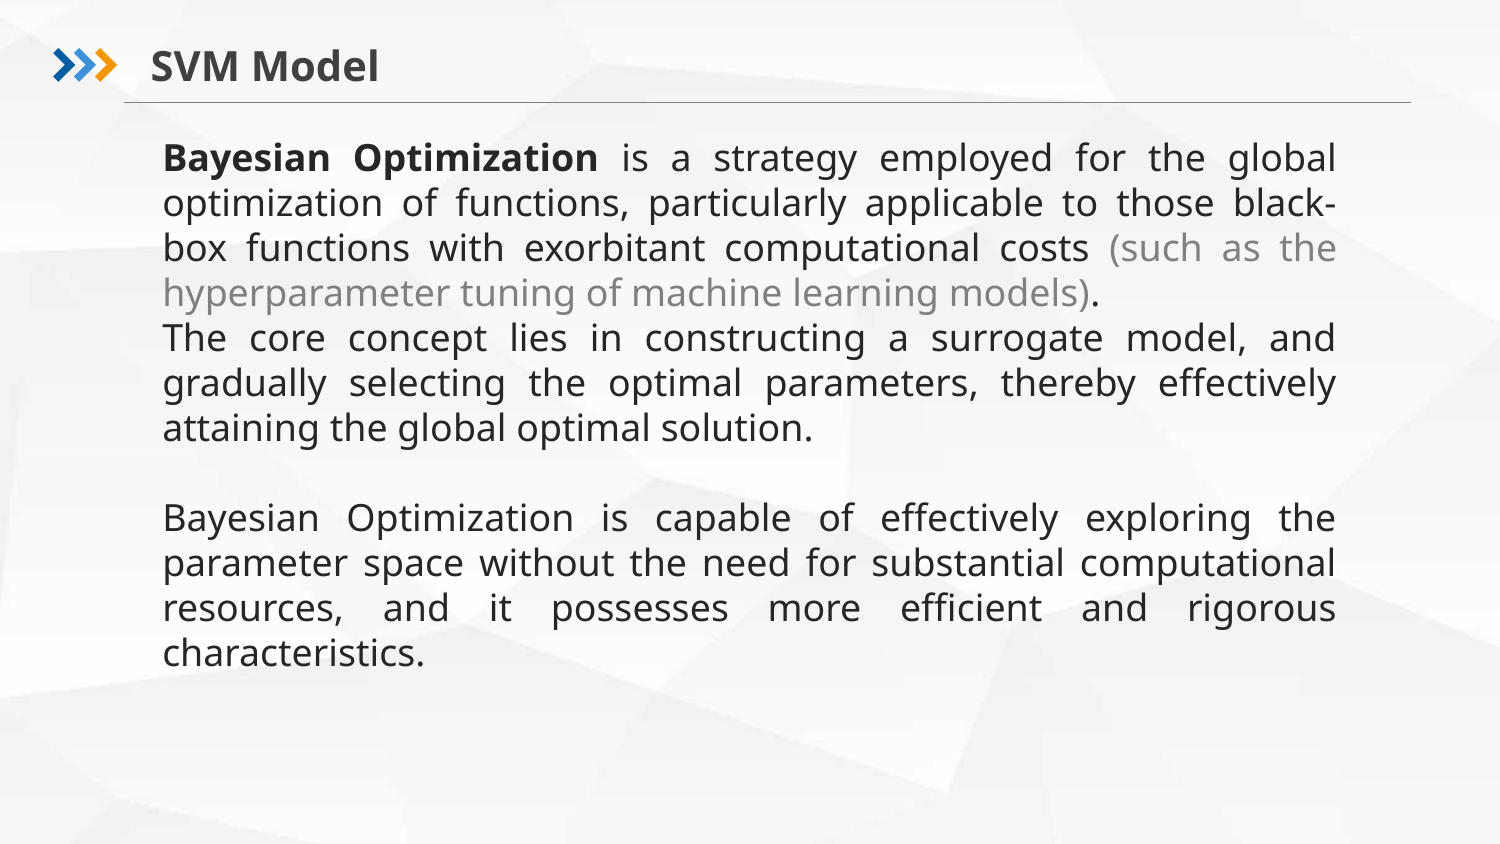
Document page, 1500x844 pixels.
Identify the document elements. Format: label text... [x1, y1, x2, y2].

text_box Bayesian Optimization is a strategy employed for the global optimization of functions, particularly applicable to those black-box functions with exorbitant computational costs (such as the hyperparameter tuning of machine learning models). The core concept lies in constructing a surrogate model, and gradually selecting the optimal parameters, thereby effectively attaining the global optimal solution. Bayesian Optimization is capable of effectively exploring the parameter space without the need for substantial computational resources, and it possesses more efficient and rigorous characteristics. [147, 126, 1353, 682]
picture [0, 0, 1500, 844]
